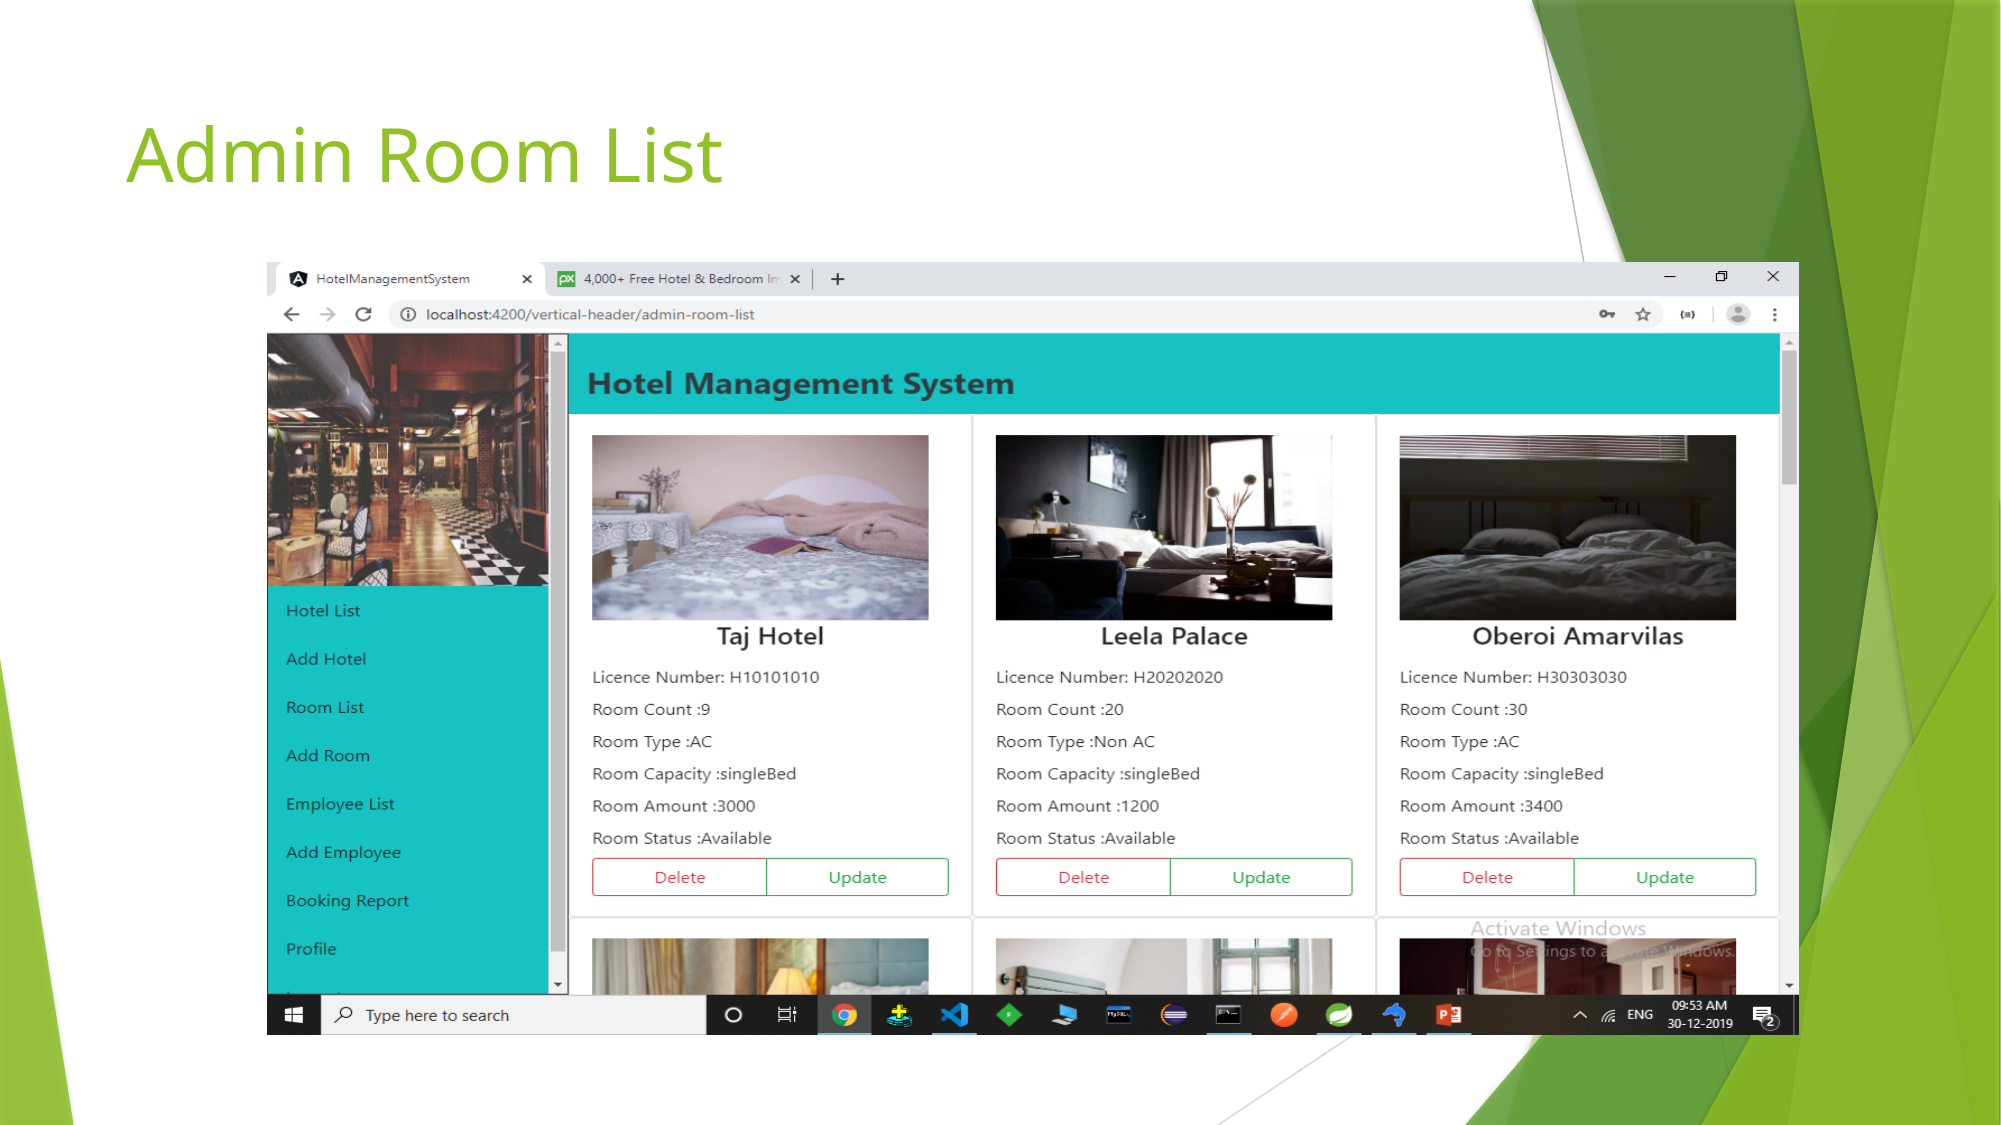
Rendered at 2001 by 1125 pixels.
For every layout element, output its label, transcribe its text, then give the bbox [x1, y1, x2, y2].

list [267, 262, 1799, 1036]
title Admin Room List [111, 99, 1522, 317]
